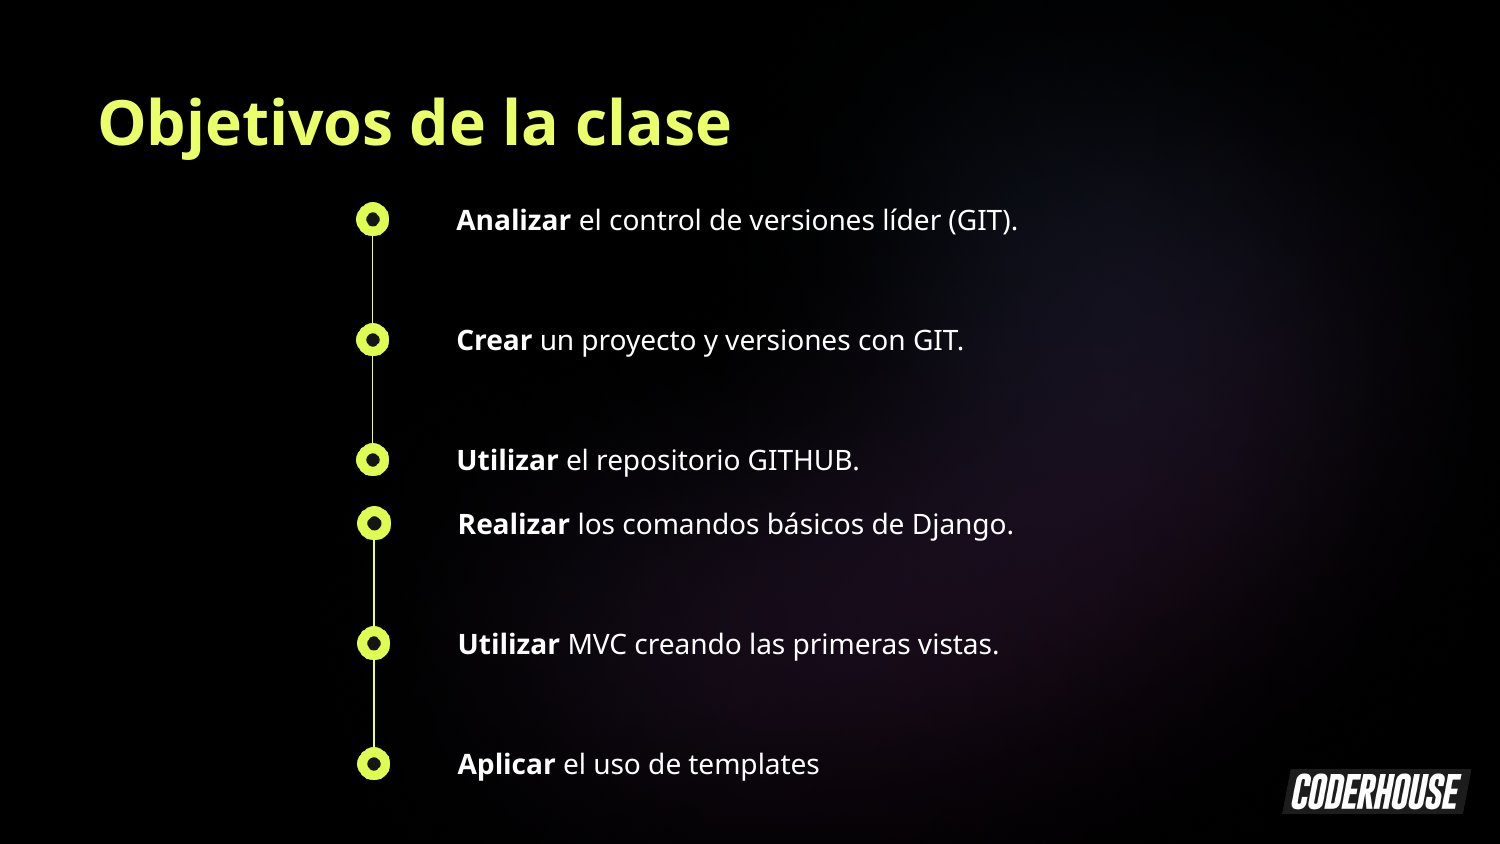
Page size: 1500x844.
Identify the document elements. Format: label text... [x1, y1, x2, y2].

text_box Crear un proyecto y versiones con GIT. [441, 307, 1144, 372]
text_box Analizar el control de versiones líder (GIT). [441, 187, 1144, 252]
text_box Utilizar MVC creando las primeras vistas. [442, 611, 1146, 676]
picture [0, 0, 1500, 844]
text_box Aplicar el uso de templates [442, 731, 1146, 795]
text_box Utilizar el repositorio GITHUB. [441, 427, 1144, 491]
text_box Realizar los comandos básicos de Django. [442, 491, 1146, 556]
text_box Objetivos de la clase [82, 76, 1418, 175]
